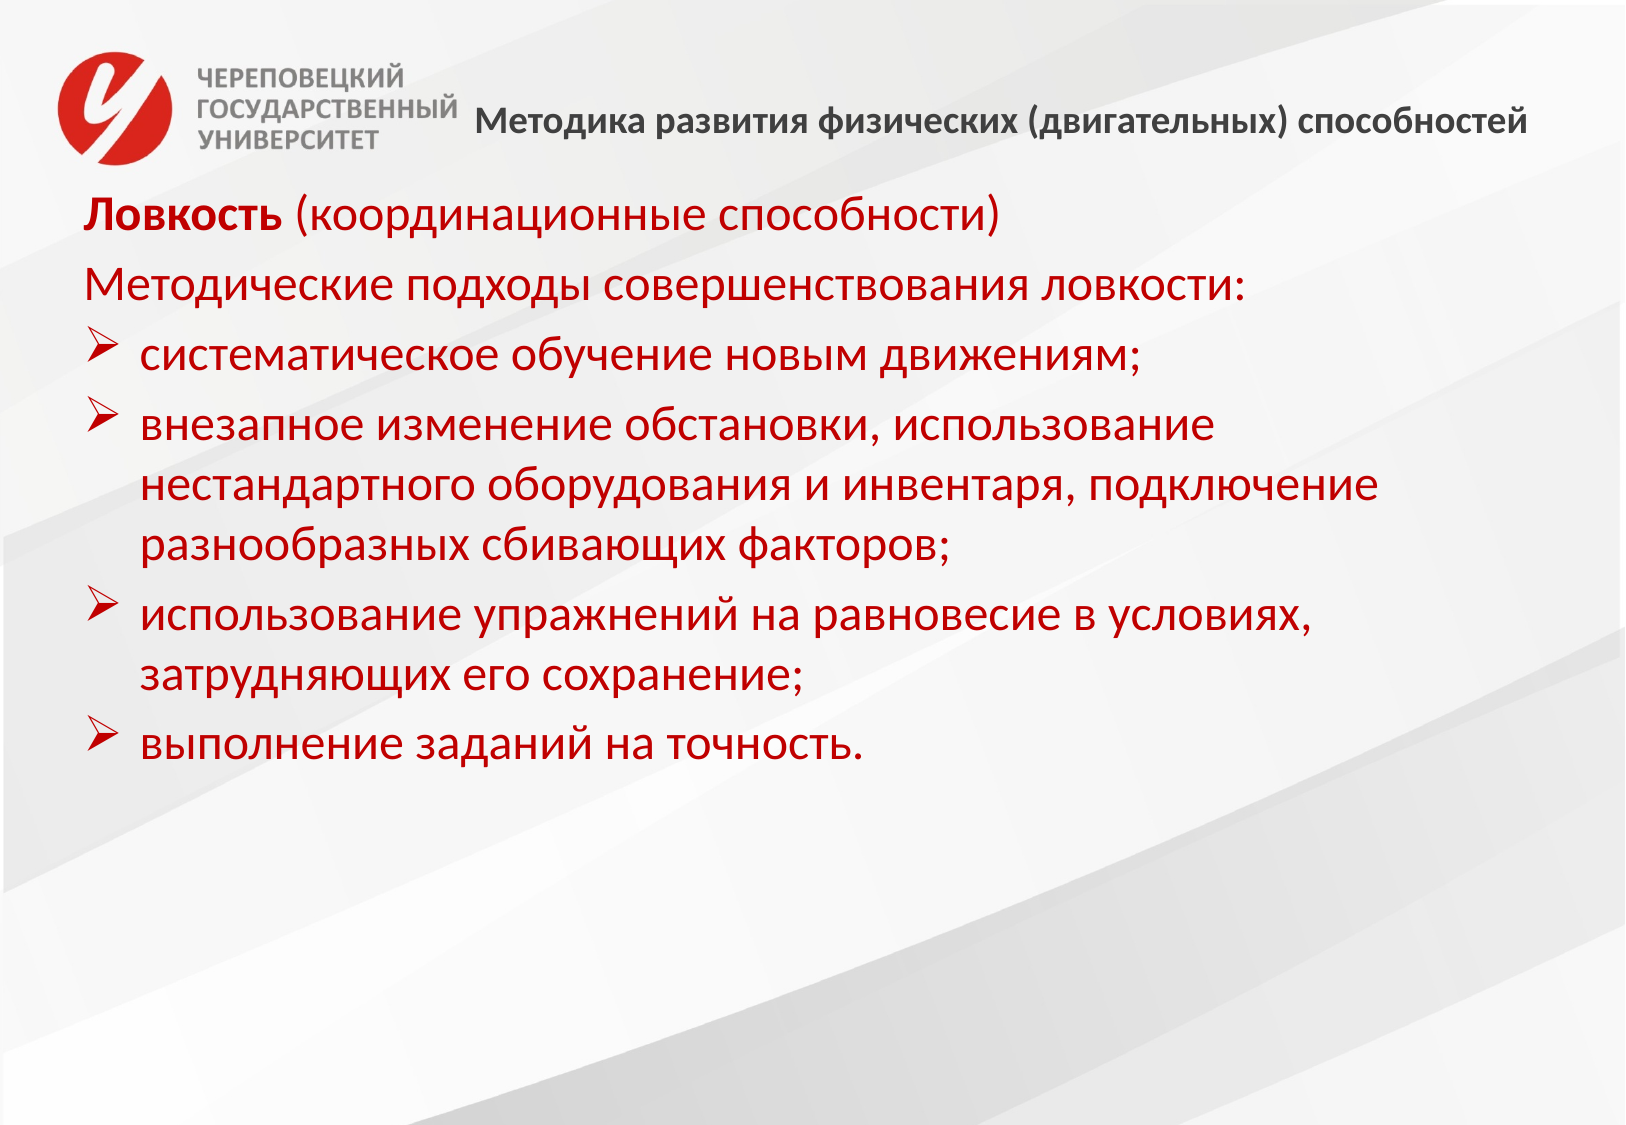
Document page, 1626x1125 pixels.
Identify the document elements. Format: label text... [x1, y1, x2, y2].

title Методика развития физических (двигательных) способностей [457, 71, 1544, 165]
list Ловкость (координационные способности) Методические подходы совершенствования ловкости: систематическое обучение новым движениям; внезапное изменение обстановки, использование нестандартного оборудования и инвентаря, подключение разнообразных сбивающих факторов; использование упражнений на равновесие в условиях, затрудняющих его сохранение; выполнение заданий на точность. [68, 172, 1562, 967]
picture [0, 0, 1625, 1125]
